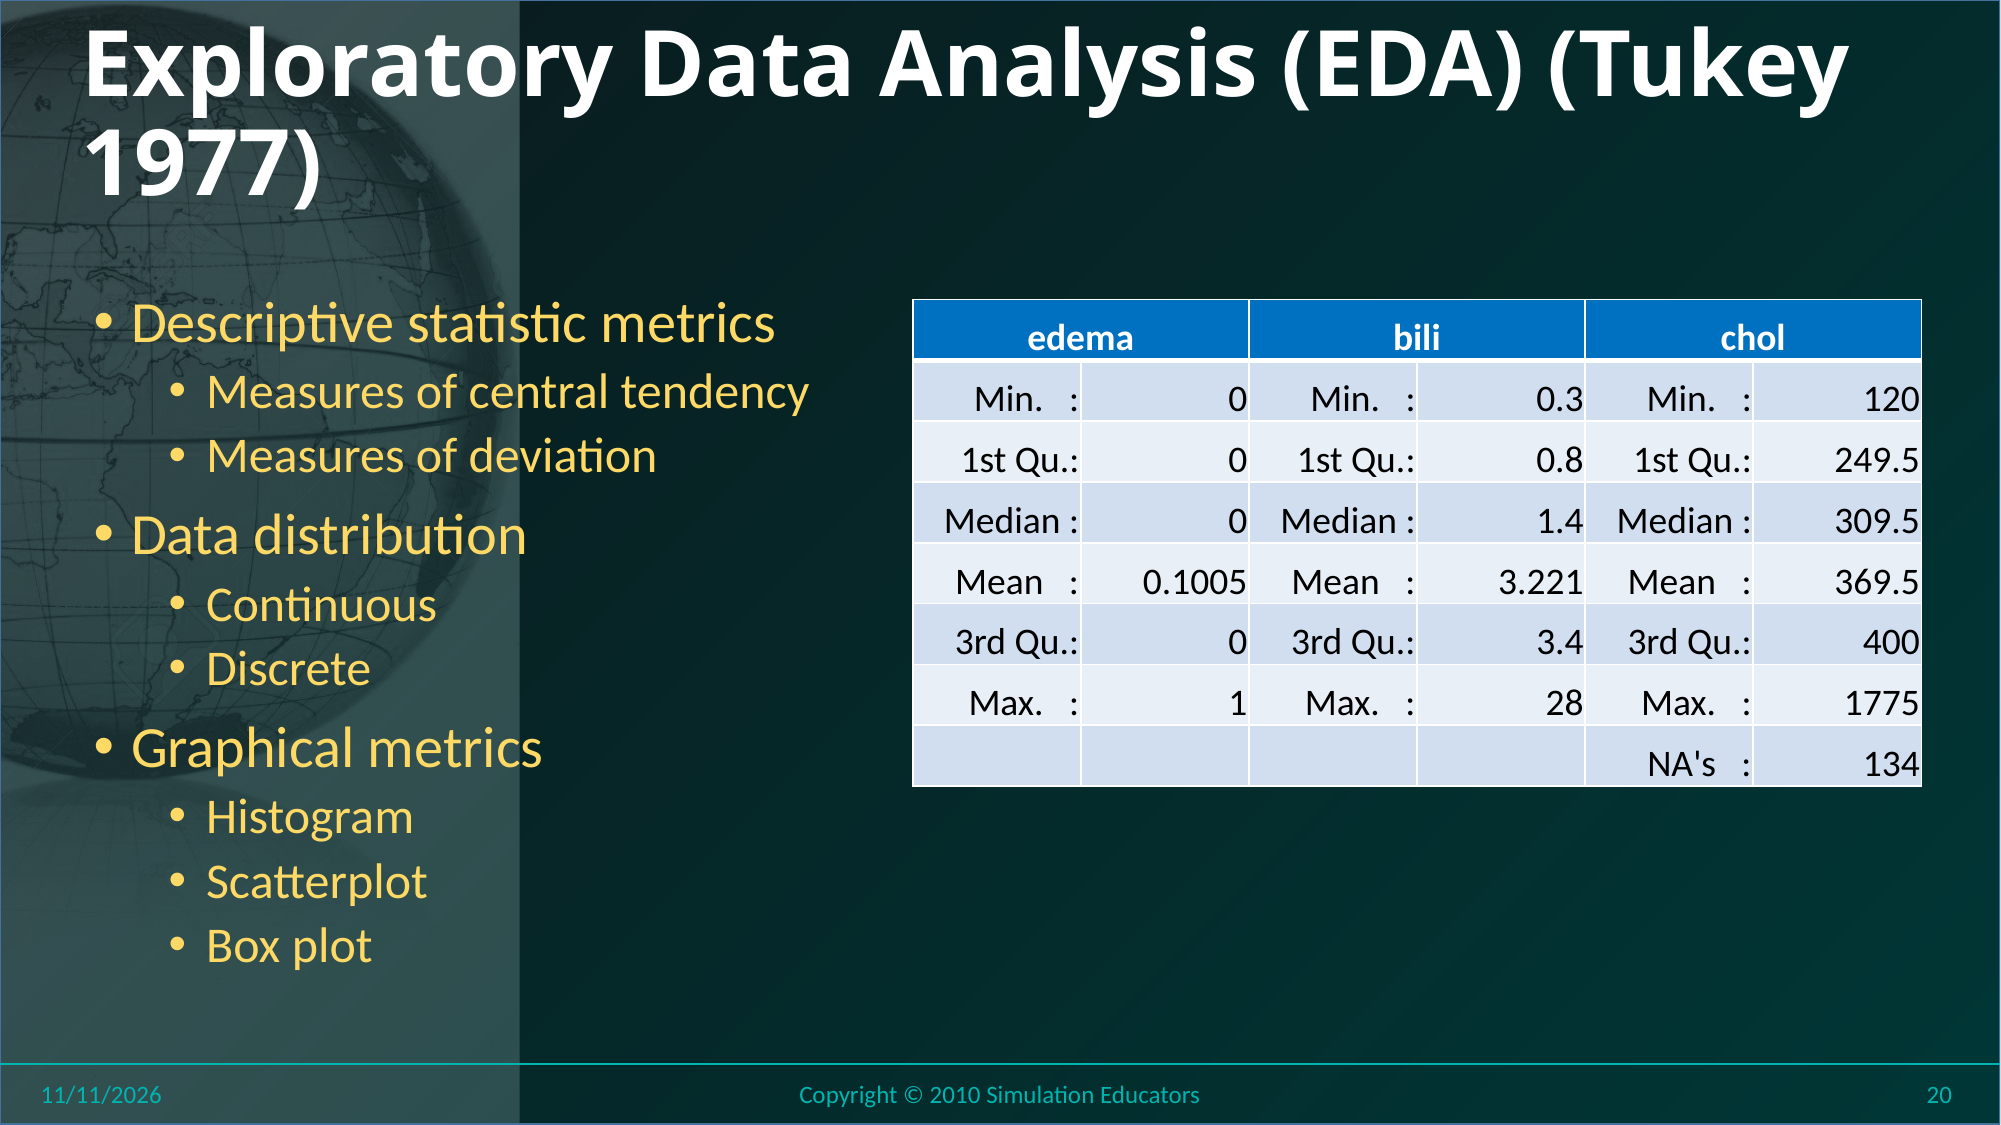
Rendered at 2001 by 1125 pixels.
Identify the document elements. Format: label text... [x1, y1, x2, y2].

table_cell Mean : [1586, 544, 1752, 603]
table_cell NA's : [1586, 726, 1752, 785]
table_cell 0.3 [1418, 363, 1584, 420]
table_cell [1082, 726, 1248, 785]
slide_number 20 [1517, 1064, 1968, 1124]
table_cell 3rd Qu.: [1250, 604, 1416, 664]
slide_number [25, 1064, 476, 1124]
table_cell 1775 [1754, 665, 1921, 724]
table_cell Median : [1250, 483, 1416, 542]
table_cell Median : [914, 483, 1080, 542]
table_cell 3.221 [1418, 544, 1584, 603]
table_cell 1 [1082, 665, 1248, 724]
table_cell 1.4 [1418, 483, 1584, 542]
table_cell 0.1005 [1082, 544, 1248, 603]
table_cell 3rd Qu.: [914, 604, 1080, 664]
table_cell Min. : [1250, 363, 1416, 420]
table_cell [1418, 726, 1584, 785]
table_cell Mean : [914, 544, 1080, 603]
table_cell 0 [1082, 363, 1248, 420]
table_cell 120 [1754, 363, 1921, 420]
table_header edema [914, 300, 1248, 358]
table_cell 1st Qu.: [914, 422, 1080, 481]
table_cell 1st Qu.: [1586, 422, 1752, 481]
table_cell Max. : [1586, 665, 1752, 724]
table_cell Median : [1586, 483, 1752, 542]
table_cell 369.5 [1754, 544, 1921, 603]
table_header chol [1586, 300, 1921, 358]
table_cell Mean : [1250, 544, 1416, 603]
table_cell Min. : [1586, 363, 1752, 420]
table_cell 1st Qu.: [1250, 422, 1416, 481]
table_cell Max. : [914, 665, 1080, 724]
table_cell 0.8 [1418, 422, 1584, 481]
table_cell 309.5 [1754, 483, 1921, 542]
list Descriptive statistic metrics Measures of central tendency Measures of deviation Data distribution Continuous Discrete Graphical metrics Histogram Scatterplot Box plot [78, 284, 913, 1014]
table_cell 28 [1418, 665, 1584, 724]
table_cell 134 [1754, 726, 1921, 785]
title Exploratory Data Analysis (EDA) (Tukey 1977) [66, 15, 1936, 218]
table_cell 0 [1082, 604, 1248, 664]
table_cell [914, 726, 1080, 785]
table_cell Min. : [914, 363, 1080, 420]
table_cell 0 [1082, 483, 1248, 542]
table_cell 249.5 [1754, 422, 1921, 481]
table_cell Max. : [1250, 665, 1416, 724]
table_cell 3.4 [1418, 604, 1584, 664]
table_cell 3rd Qu.: [1586, 604, 1752, 664]
table_cell 400 [1754, 604, 1921, 664]
table_header bili [1250, 300, 1584, 358]
footer Copyright © 2010 Simulation Educators [662, 1064, 1338, 1124]
table_cell 0 [1082, 422, 1248, 481]
table_cell [1250, 726, 1416, 785]
